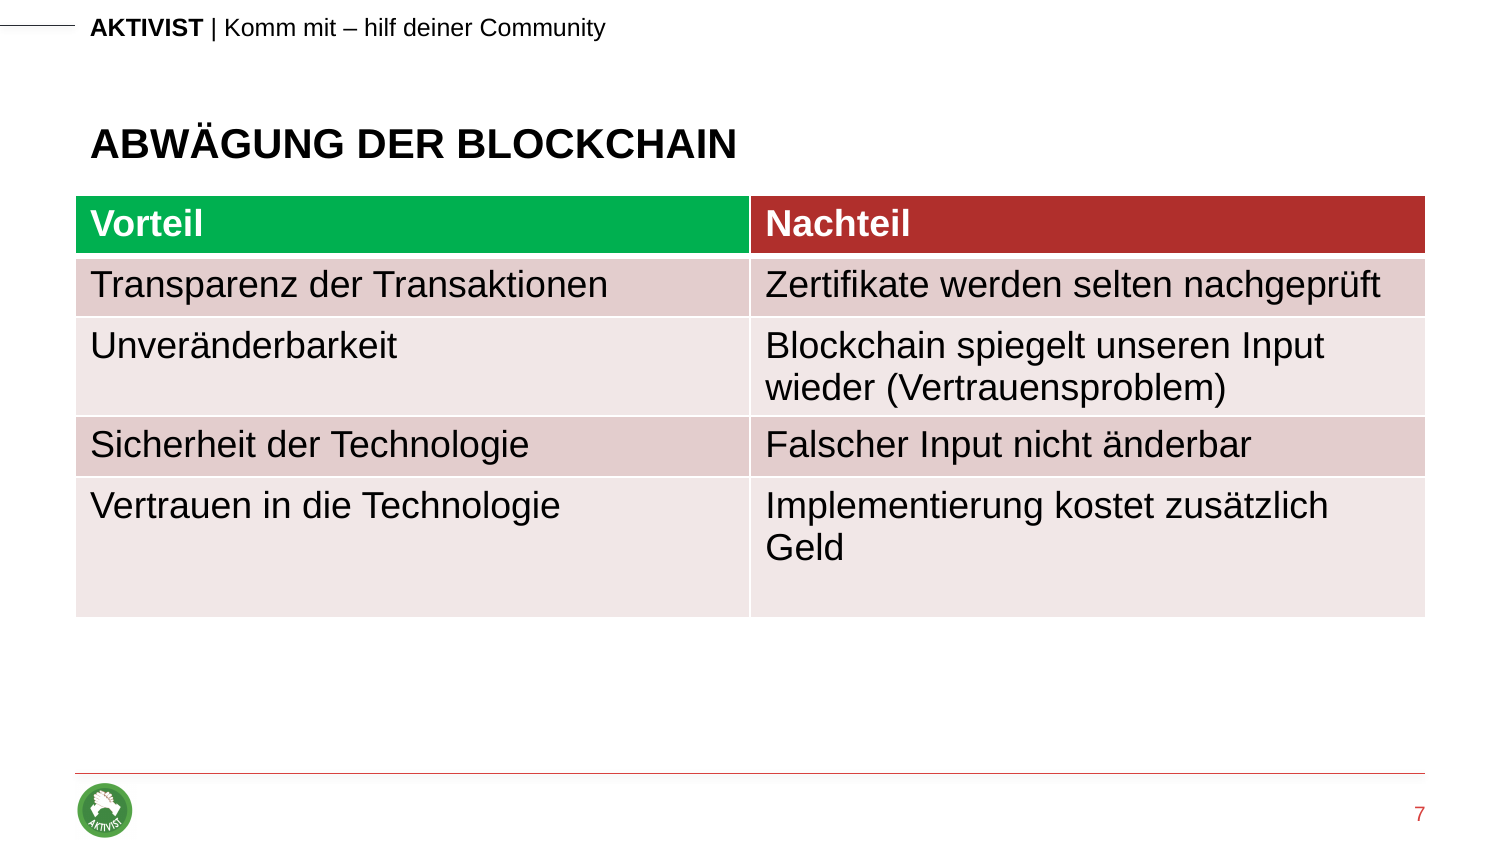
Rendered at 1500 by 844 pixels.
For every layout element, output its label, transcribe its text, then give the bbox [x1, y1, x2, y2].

slide_number 7 [1303, 800, 1426, 834]
table_cell Zertifikate werden selten nachgeprüft [751, 259, 1425, 316]
table_header Vorteil [76, 196, 749, 253]
table_cell Implementierung kostet zusätzlich Geld [751, 478, 1425, 617]
table_cell Transparenz der Transaktionen [76, 259, 749, 316]
table_cell Sicherheit der Technologie [76, 417, 749, 476]
table_cell Falscher Input nicht änderbar [751, 417, 1425, 476]
table_header Nachteil [751, 196, 1425, 253]
table_cell Vertrauen in die Technologie [76, 478, 749, 617]
picture [75, 782, 137, 840]
table_cell Blockchain spiegelt unseren Input wieder (Vertrauensproblem) [751, 318, 1425, 415]
title Abwägung der Blockchain [75, 50, 1426, 175]
table_cell Unveränderbarkeit [76, 318, 749, 415]
